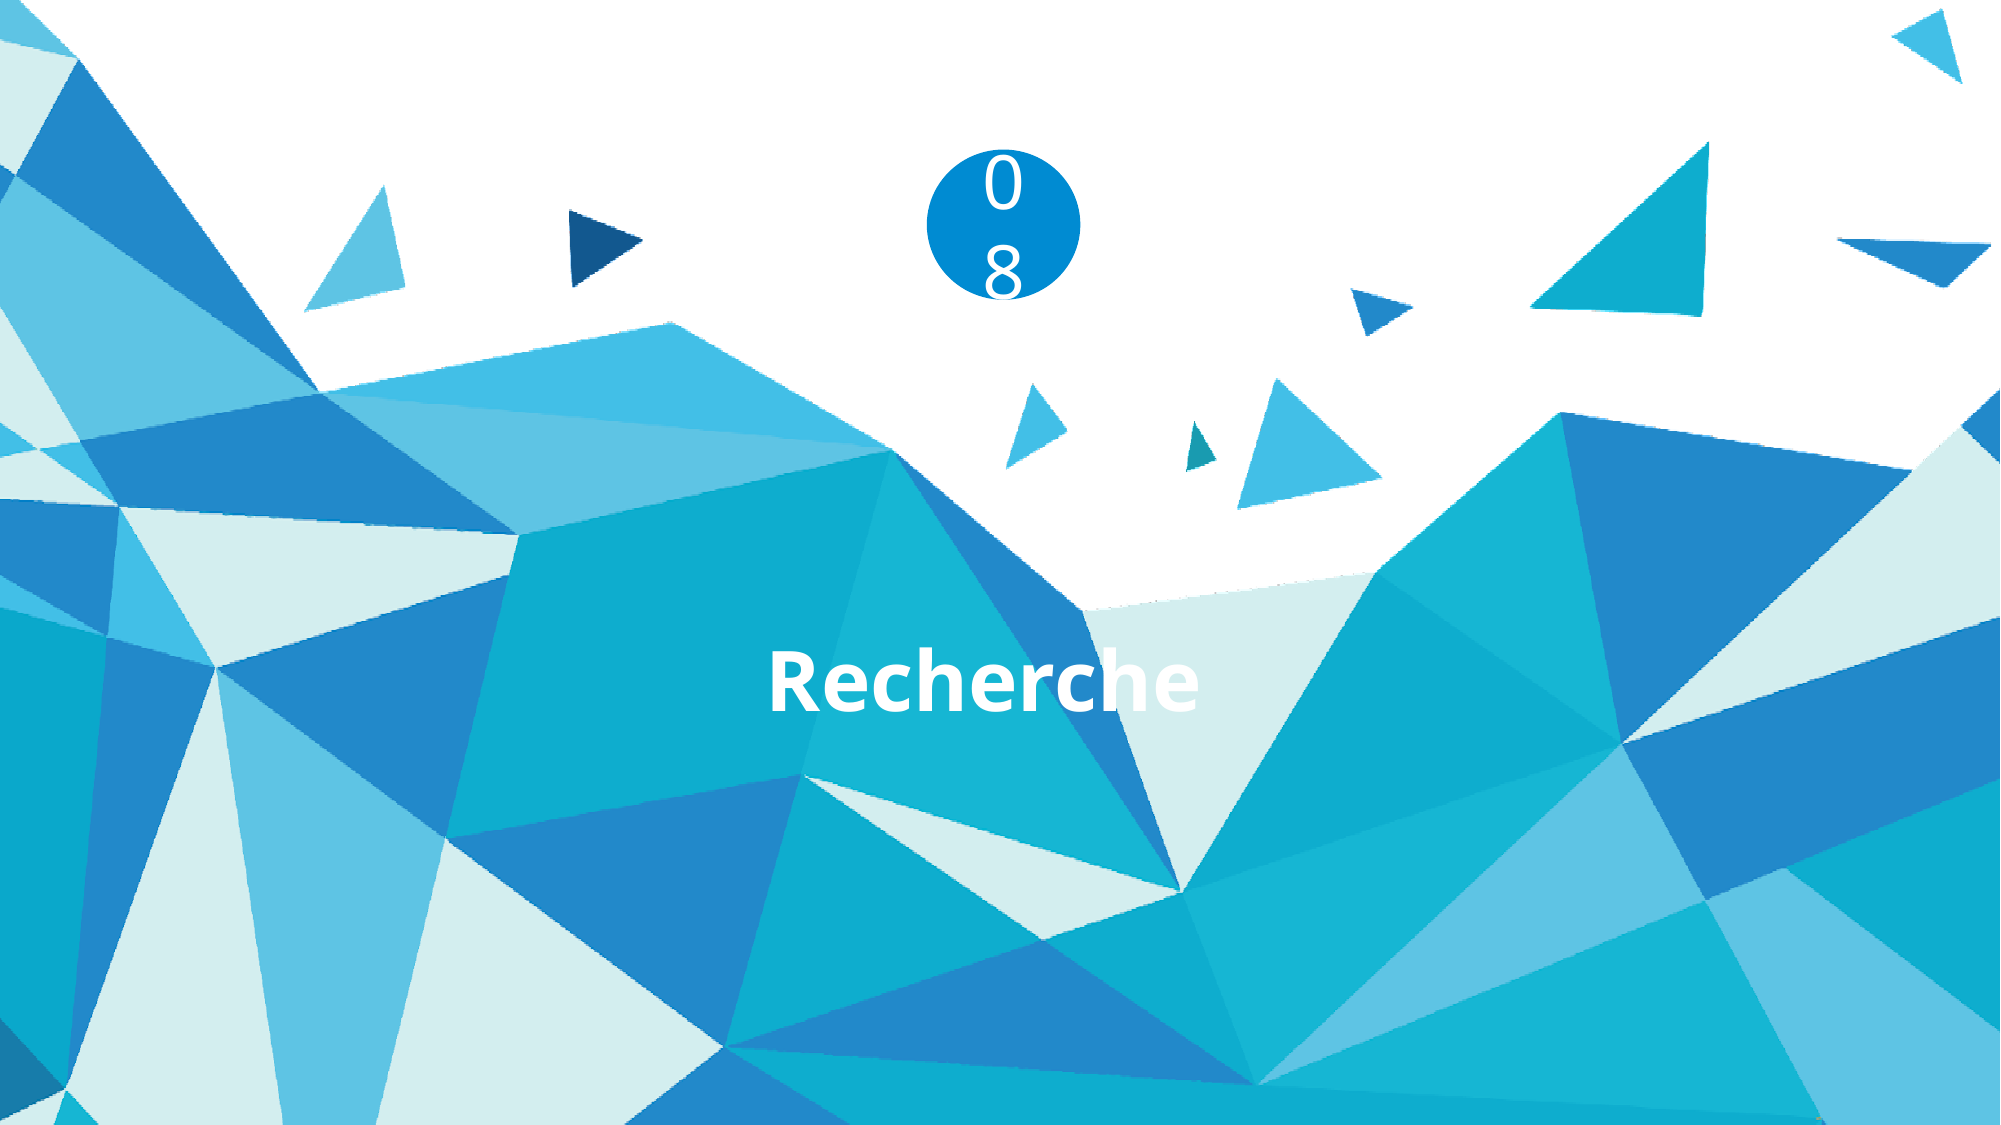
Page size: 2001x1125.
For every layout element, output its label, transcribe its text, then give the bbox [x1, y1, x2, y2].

text_box 08 [926, 149, 1081, 300]
picture [0, 0, 2000, 1125]
text_box Recherche [438, 619, 1530, 736]
